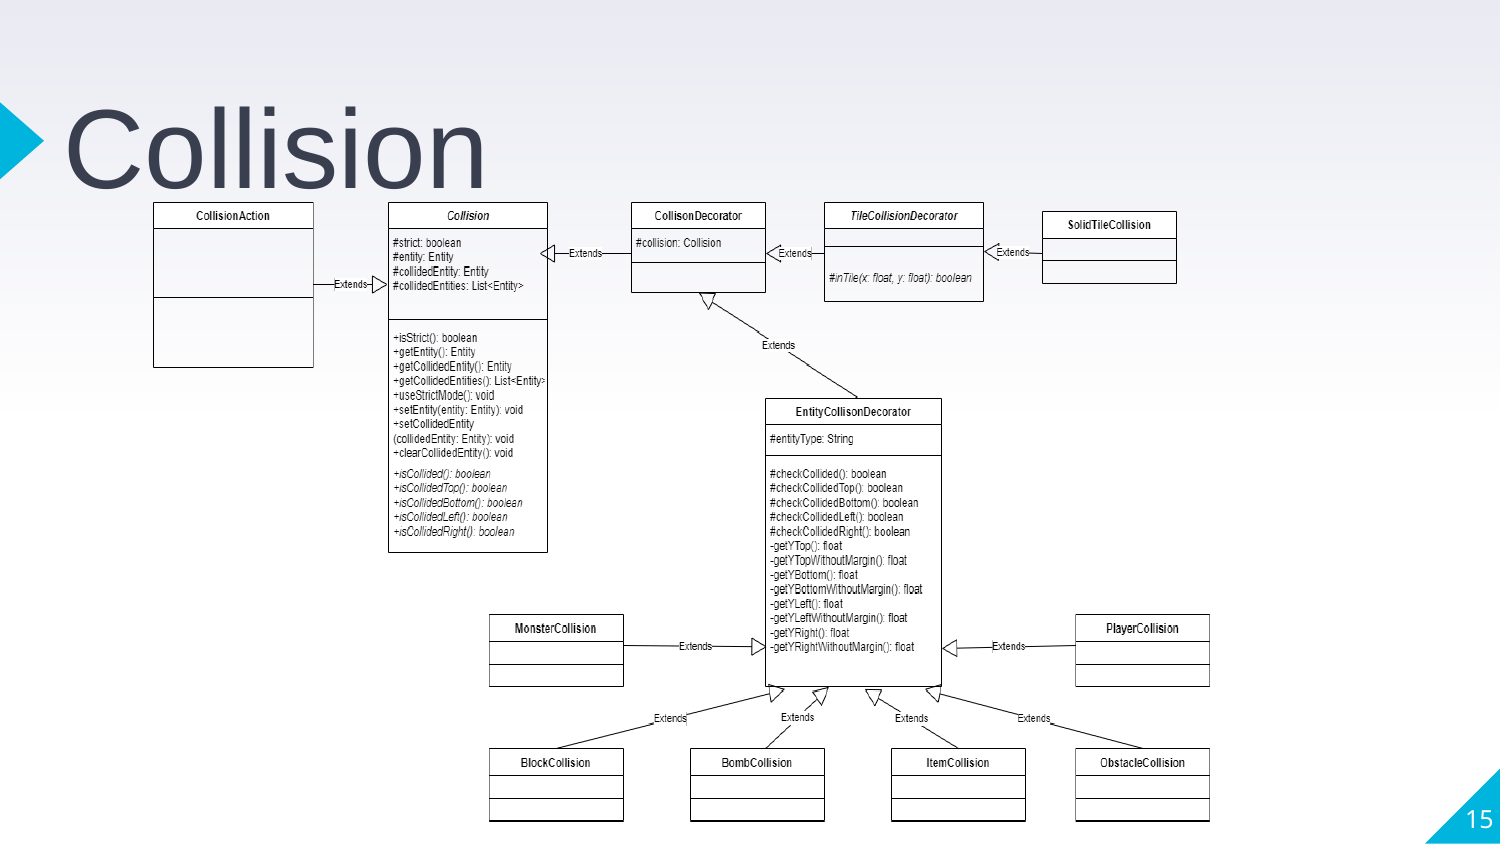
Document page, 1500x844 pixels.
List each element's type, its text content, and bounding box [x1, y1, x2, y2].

picture [152, 201, 1210, 822]
slide_number 15 [1418, 760, 1494, 838]
text_box Collision [48, 68, 504, 219]
